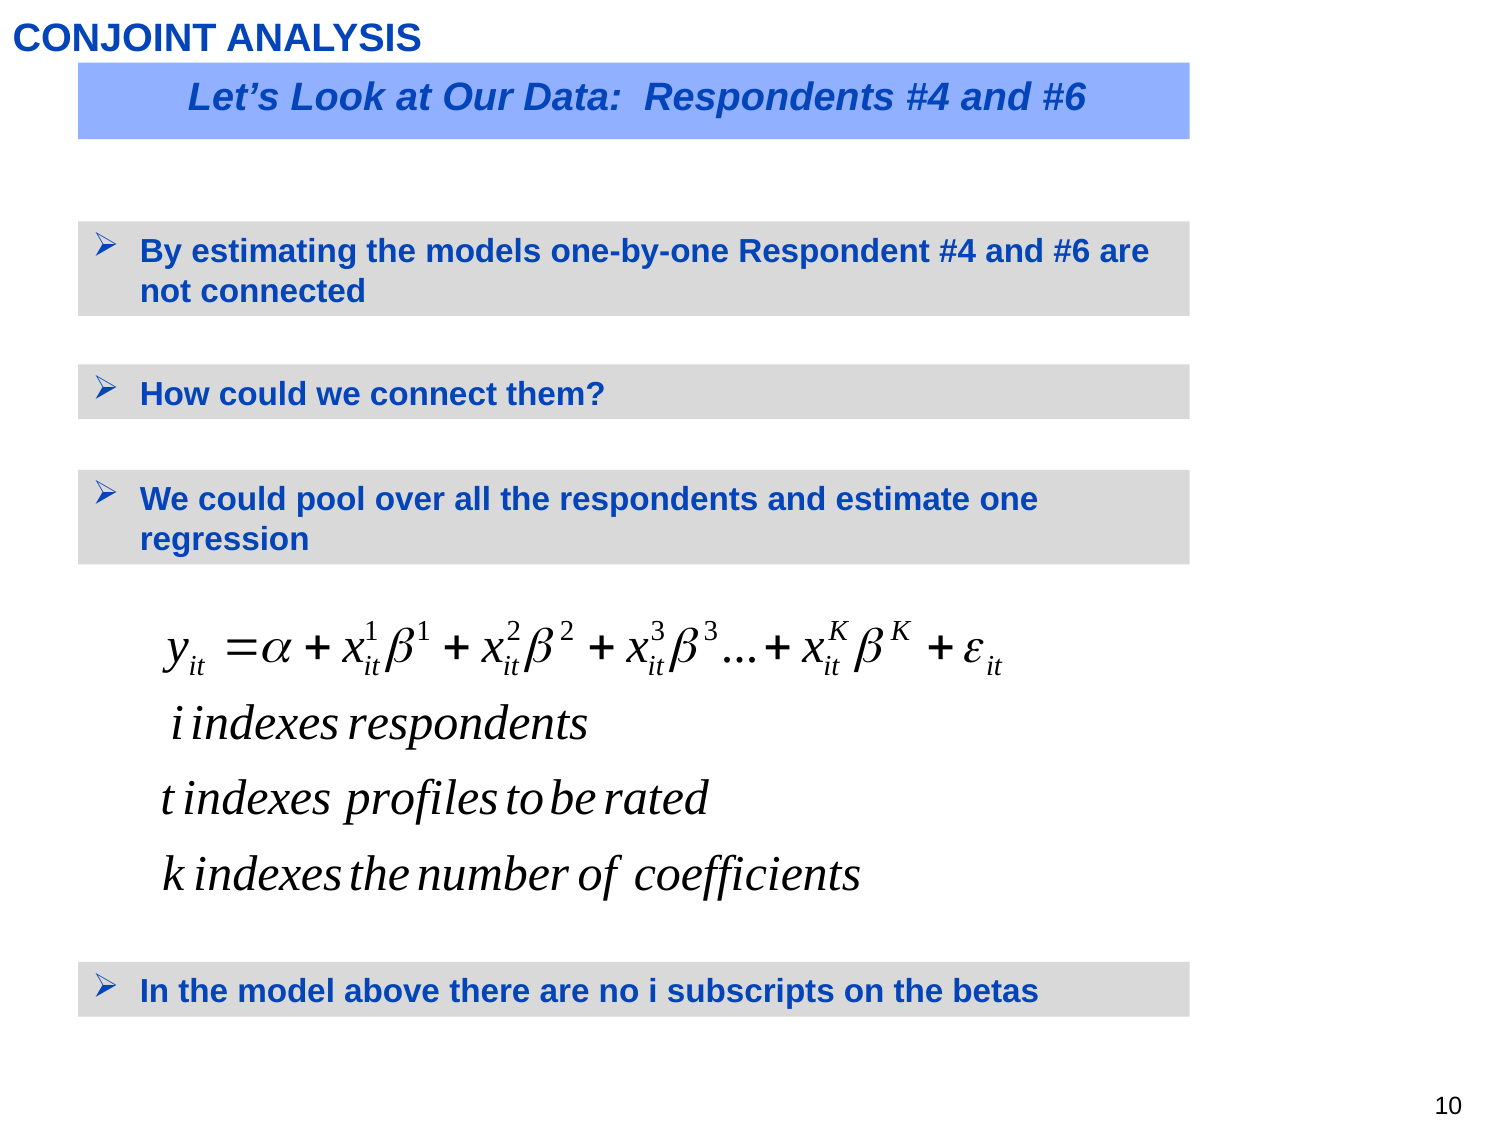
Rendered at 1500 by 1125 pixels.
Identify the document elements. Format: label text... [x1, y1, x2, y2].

text_box We could pool over all the respondents and estimate one regression [78, 469, 1190, 565]
text_box In the model above there are no i subscripts on the betas [78, 961, 1190, 1017]
text_box By estimating the models one-by-one Respondent #4 and #6 are not connected [78, 221, 1190, 316]
text_box [78, 62, 1190, 140]
text_box Let’s Look at Our Data: Respondents #4 and #6 [104, 71, 1171, 119]
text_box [154, 609, 1015, 911]
slide_number 9 [1149, 1089, 1463, 1121]
title CONJOINT ANALYSIS [12, 11, 1456, 60]
text_box How could we connect them? [78, 364, 1190, 420]
